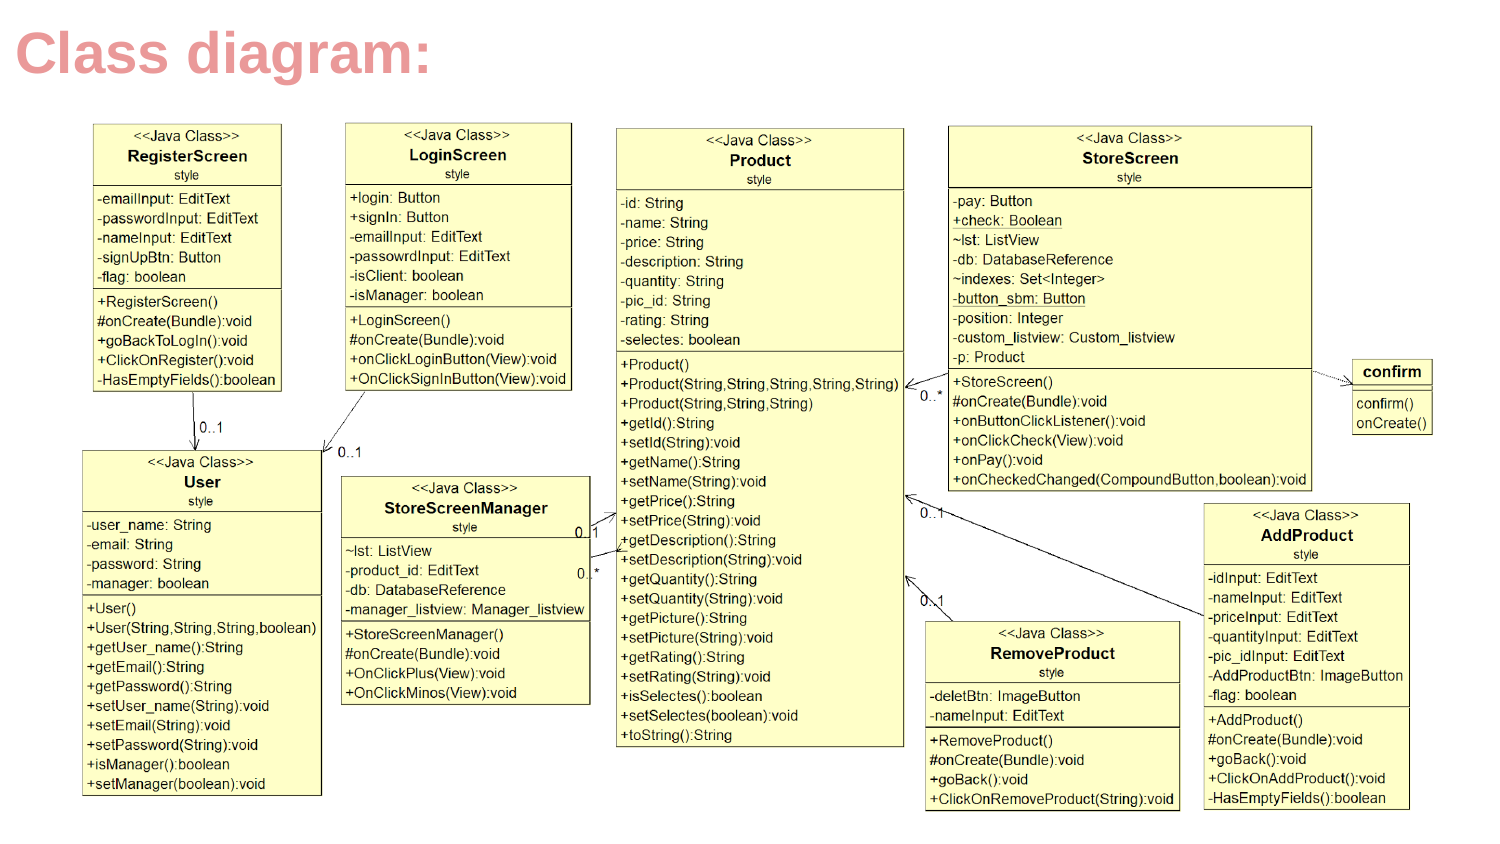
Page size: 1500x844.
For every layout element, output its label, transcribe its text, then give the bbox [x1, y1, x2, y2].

title Class diagram: [0, 0, 1398, 94]
picture [24, 118, 1436, 819]
